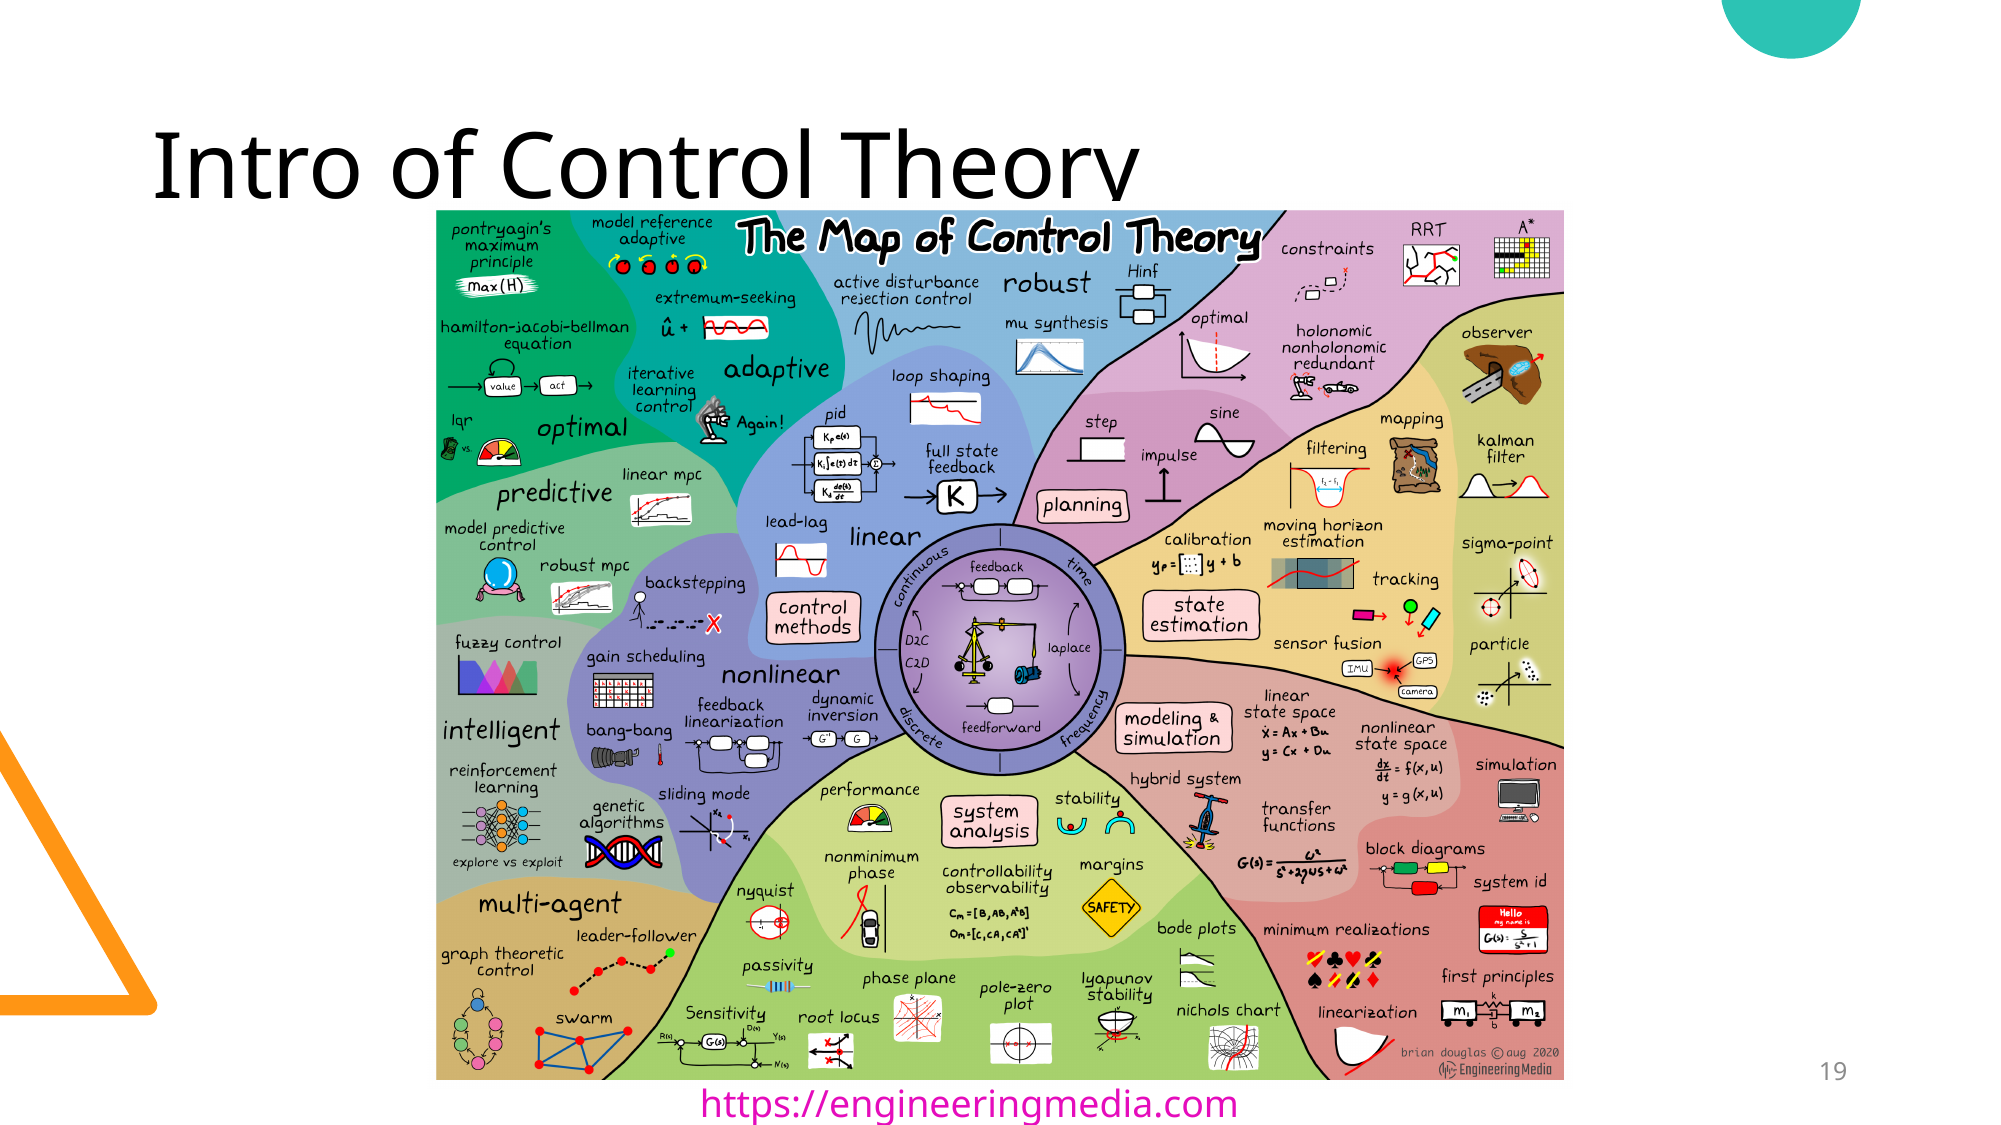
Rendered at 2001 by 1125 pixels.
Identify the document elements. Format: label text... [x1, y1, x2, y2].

slide_number 19 [1412, 1042, 1863, 1103]
title Intro of Control Theory [137, 59, 1863, 278]
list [427, 201, 1573, 1089]
text_box https://engineeringmedia.com [685, 1089, 1374, 1125]
